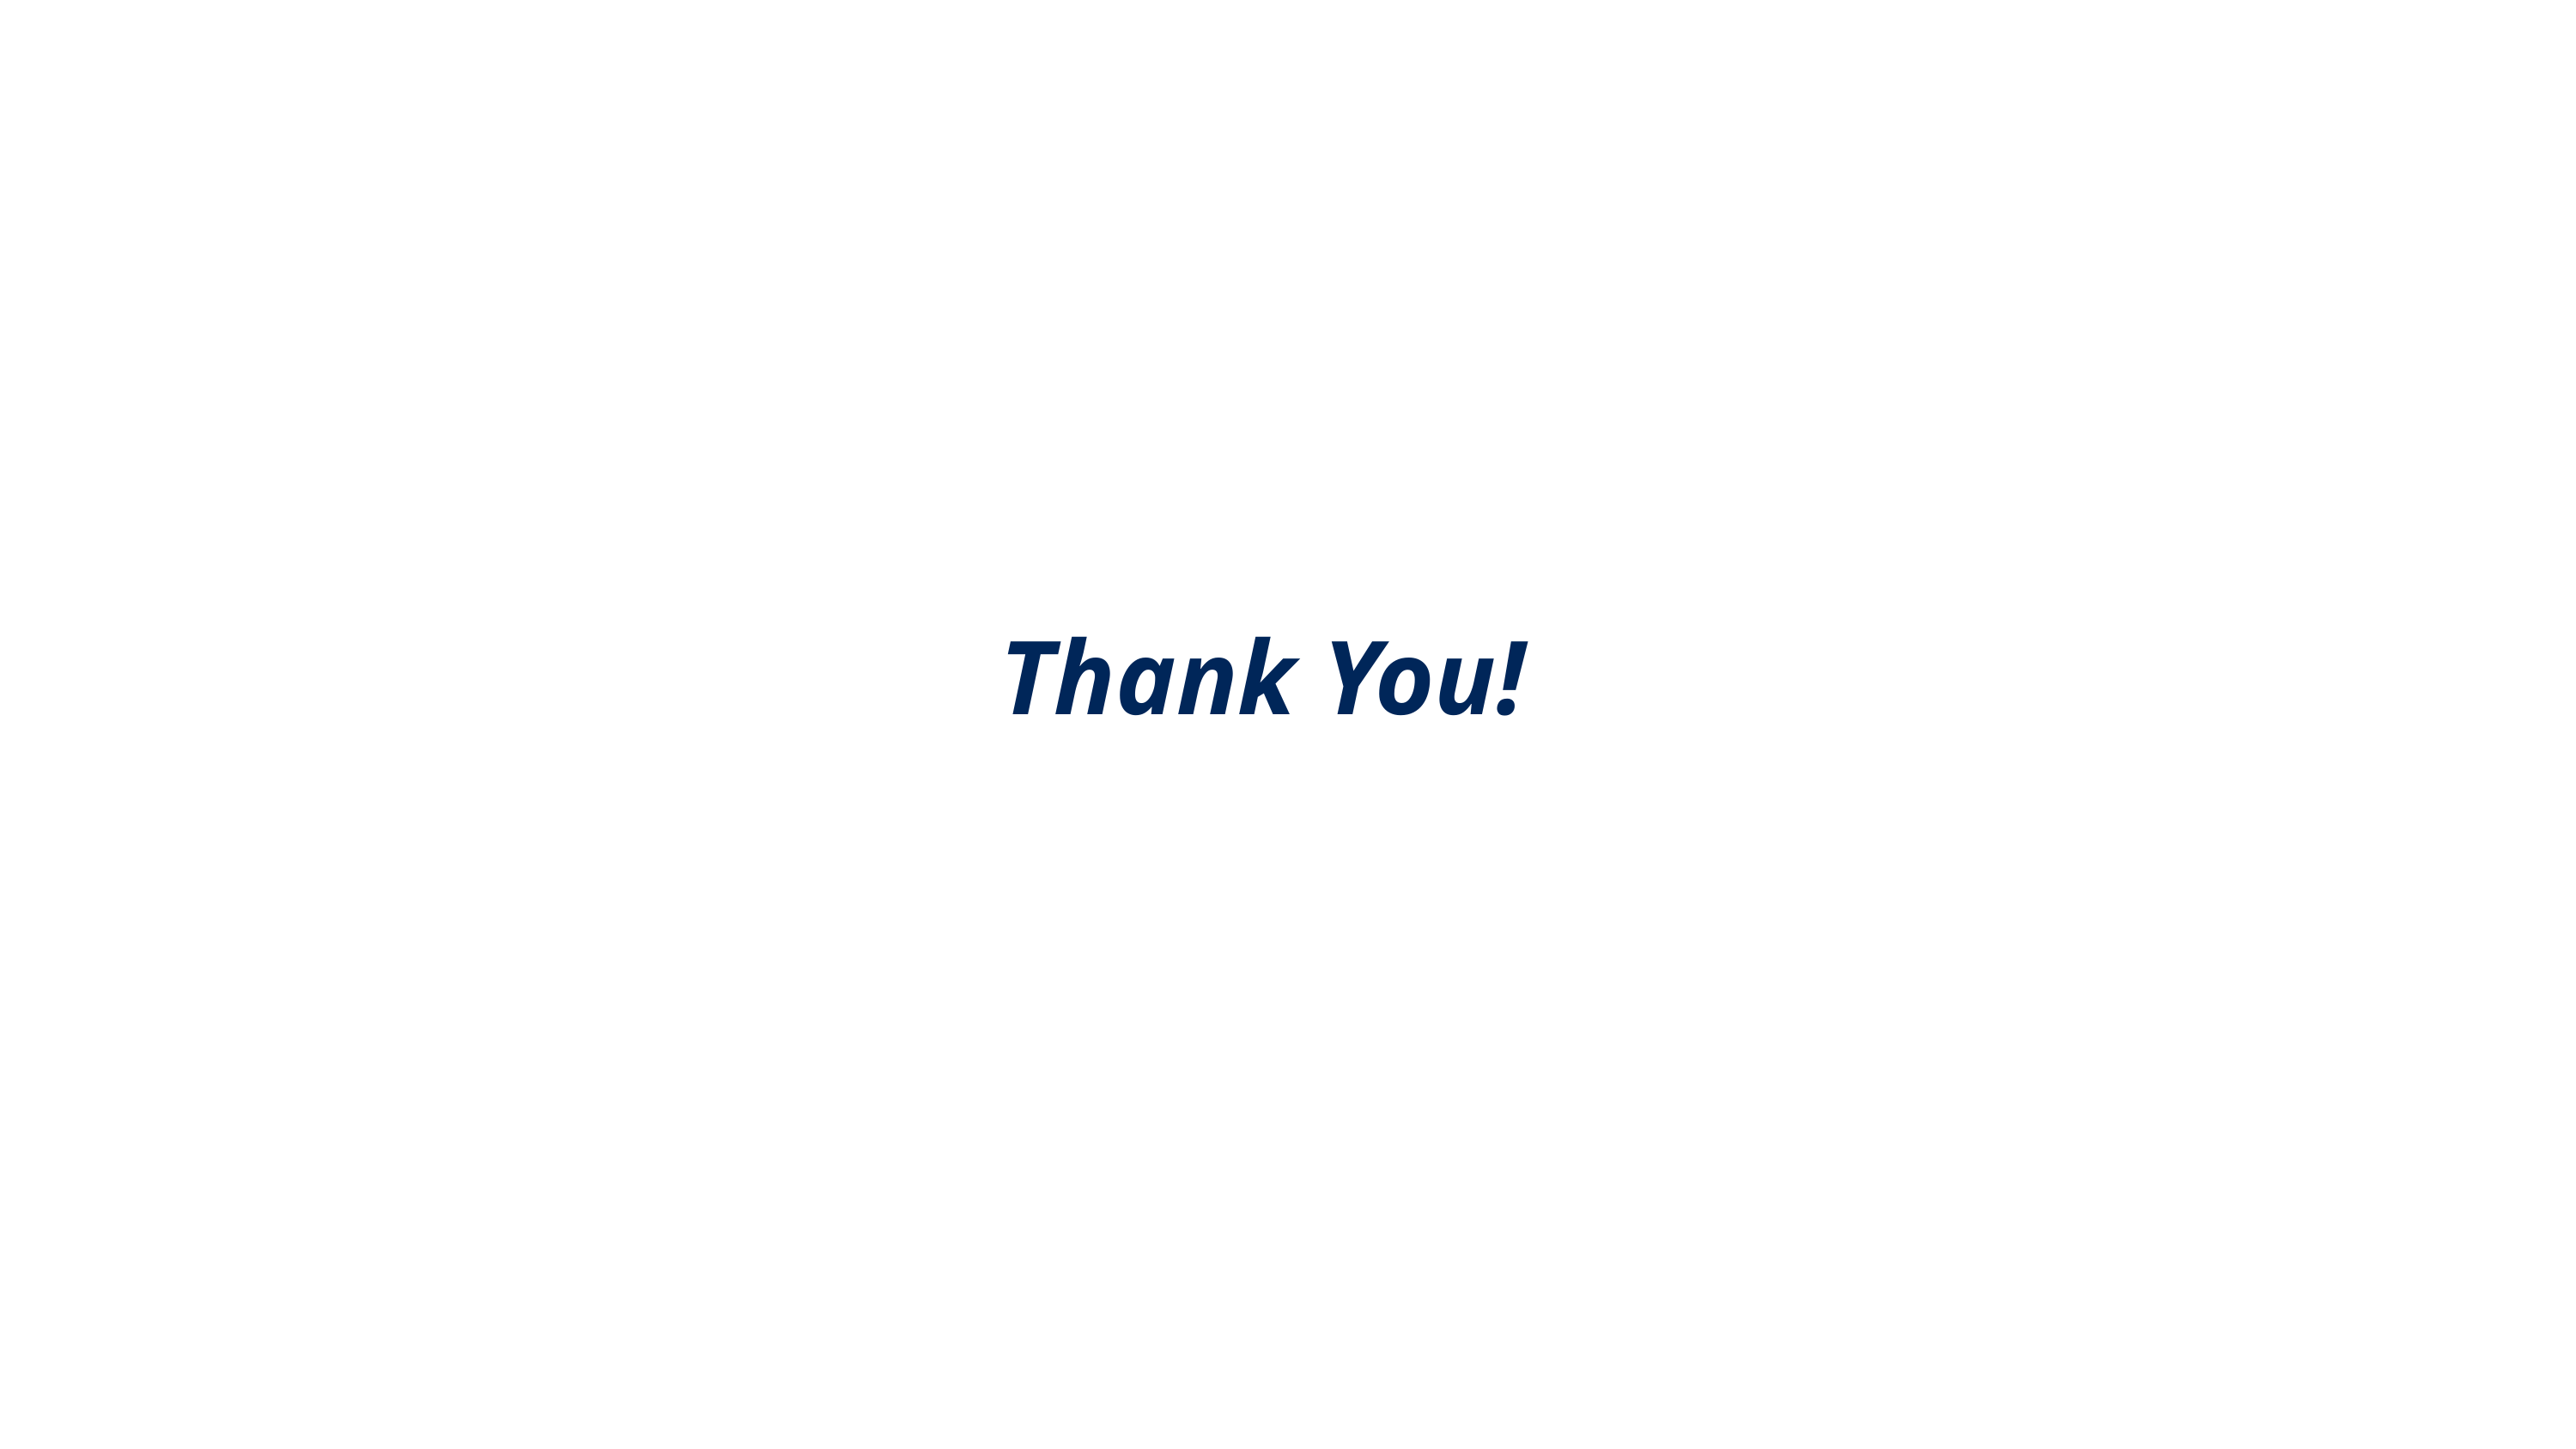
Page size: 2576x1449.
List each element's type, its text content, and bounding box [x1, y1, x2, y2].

text_box Thank You! [987, 606, 1546, 742]
